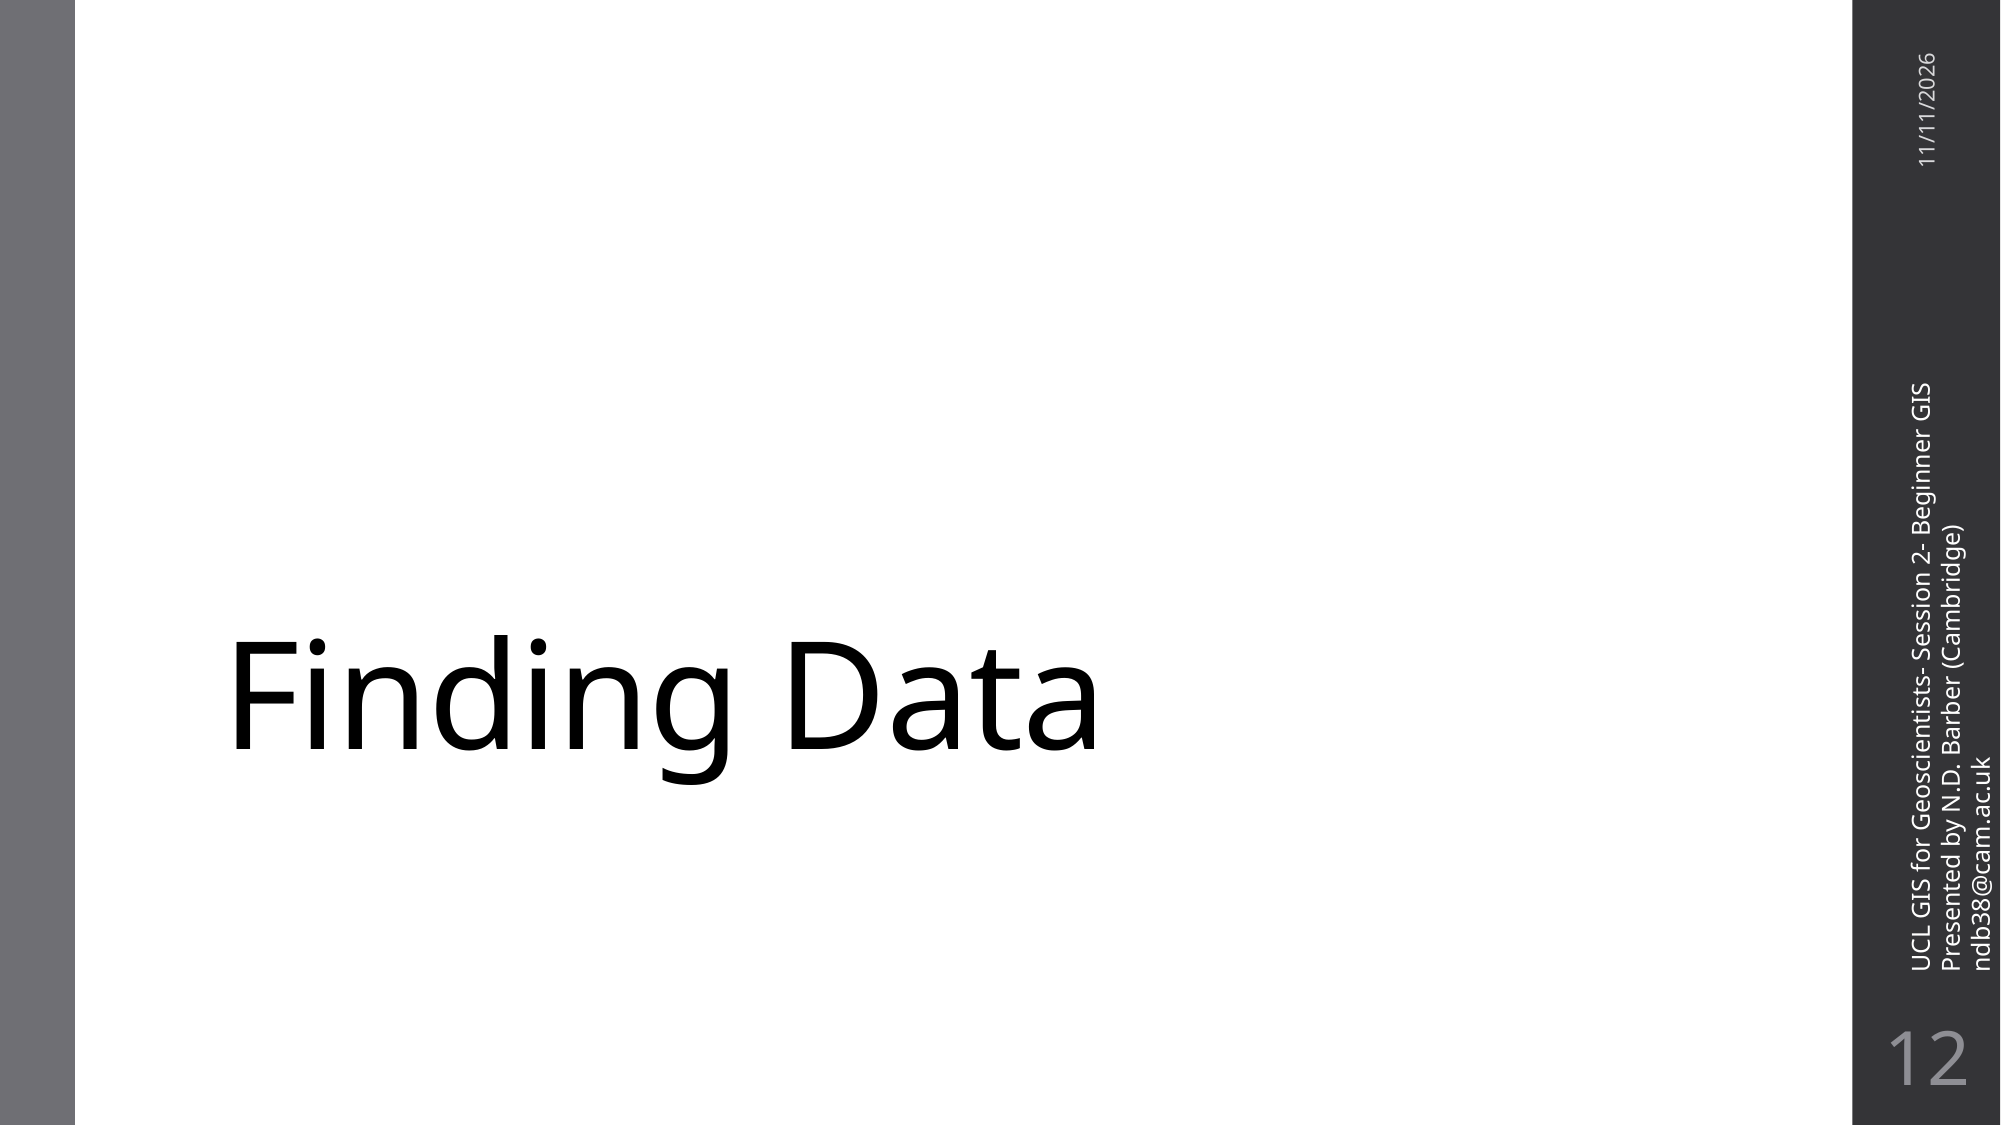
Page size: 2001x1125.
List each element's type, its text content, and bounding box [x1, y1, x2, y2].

slide_number 11 [1852, 1012, 2000, 1110]
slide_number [1897, 37, 1958, 306]
footer UCL GIS for Geoscientists- Session 2- Beginner GIS Presented by N.D. Barber (Cambridge) ndb38@cam.ac.uk [1897, 306, 1958, 988]
title Finding Data [206, 124, 1752, 788]
